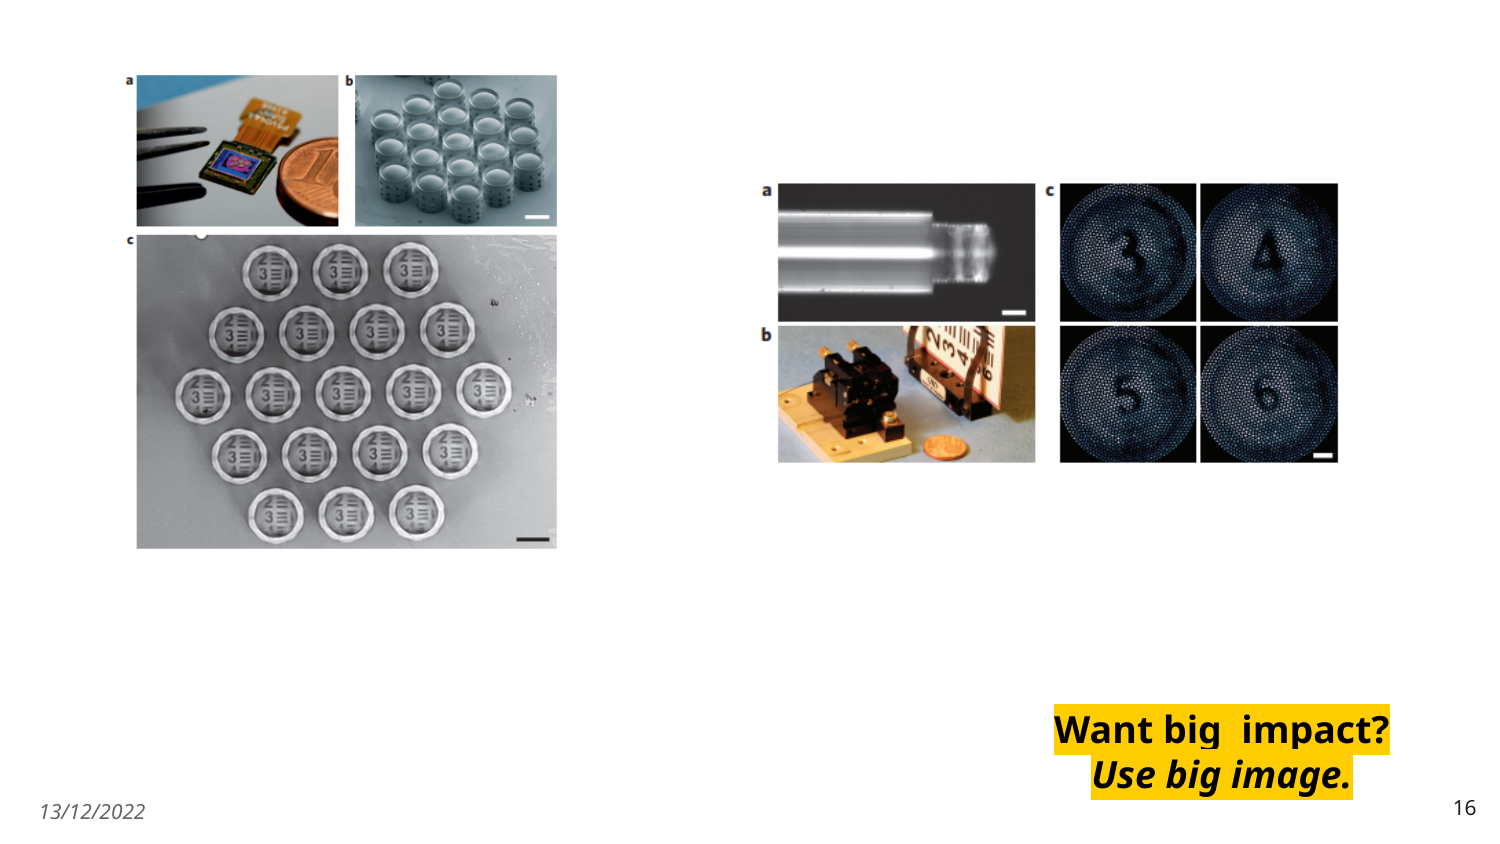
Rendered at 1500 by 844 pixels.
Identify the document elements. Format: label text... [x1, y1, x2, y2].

text_box Want big impact? Use big image. [1029, 728, 1415, 812]
slide_number 16 [1401, 779, 1492, 844]
text_box 13/12/2022 [23, 791, 220, 832]
picture [121, 70, 560, 555]
picture [758, 174, 1345, 467]
